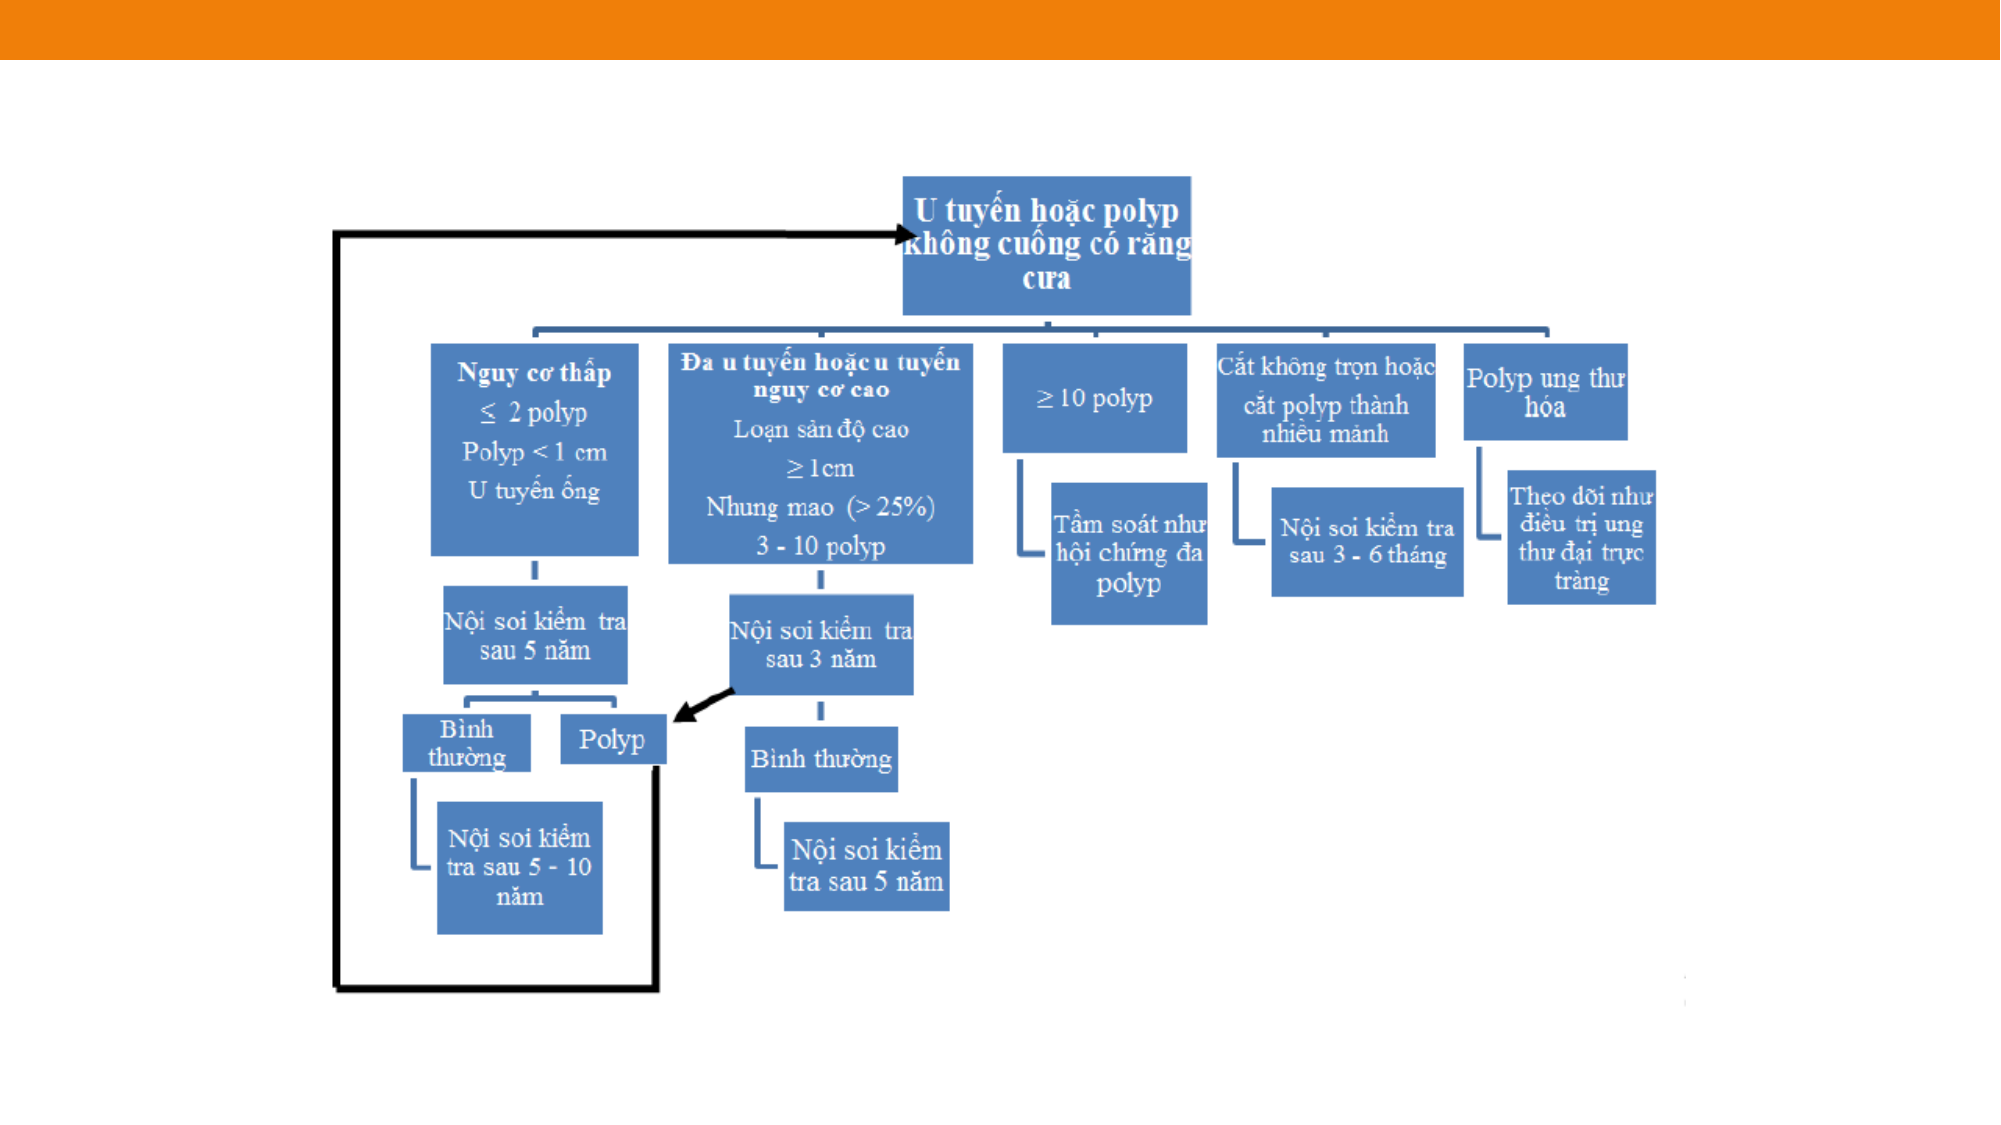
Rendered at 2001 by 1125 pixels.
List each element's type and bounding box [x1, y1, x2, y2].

picture [313, 139, 1687, 1024]
